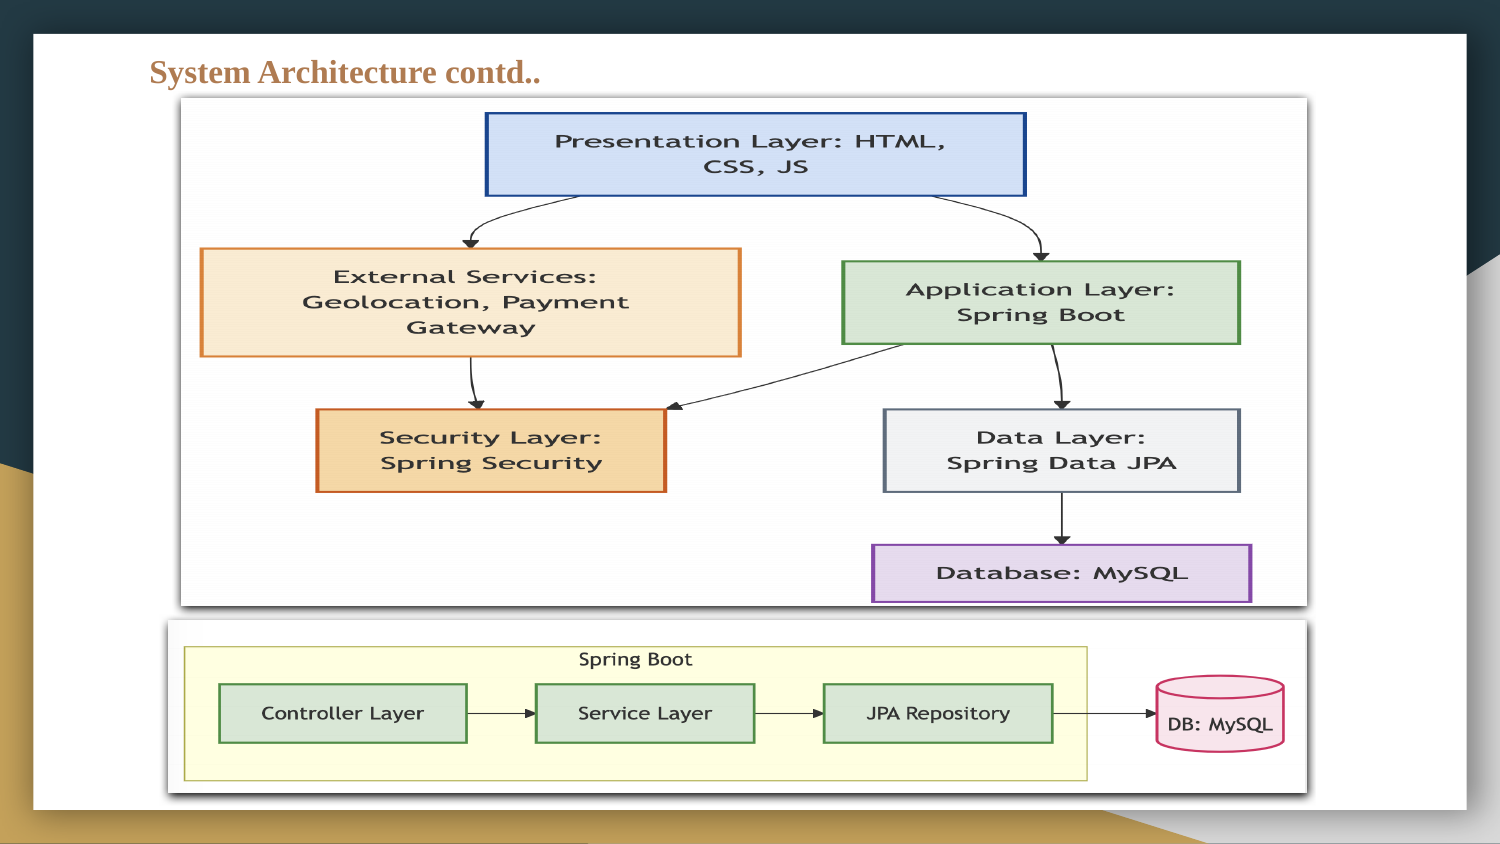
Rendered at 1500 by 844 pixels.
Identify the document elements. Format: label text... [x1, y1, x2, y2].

list System Architecture contd.. [134, 35, 1404, 803]
picture [168, 620, 1307, 794]
picture [180, 97, 1307, 606]
